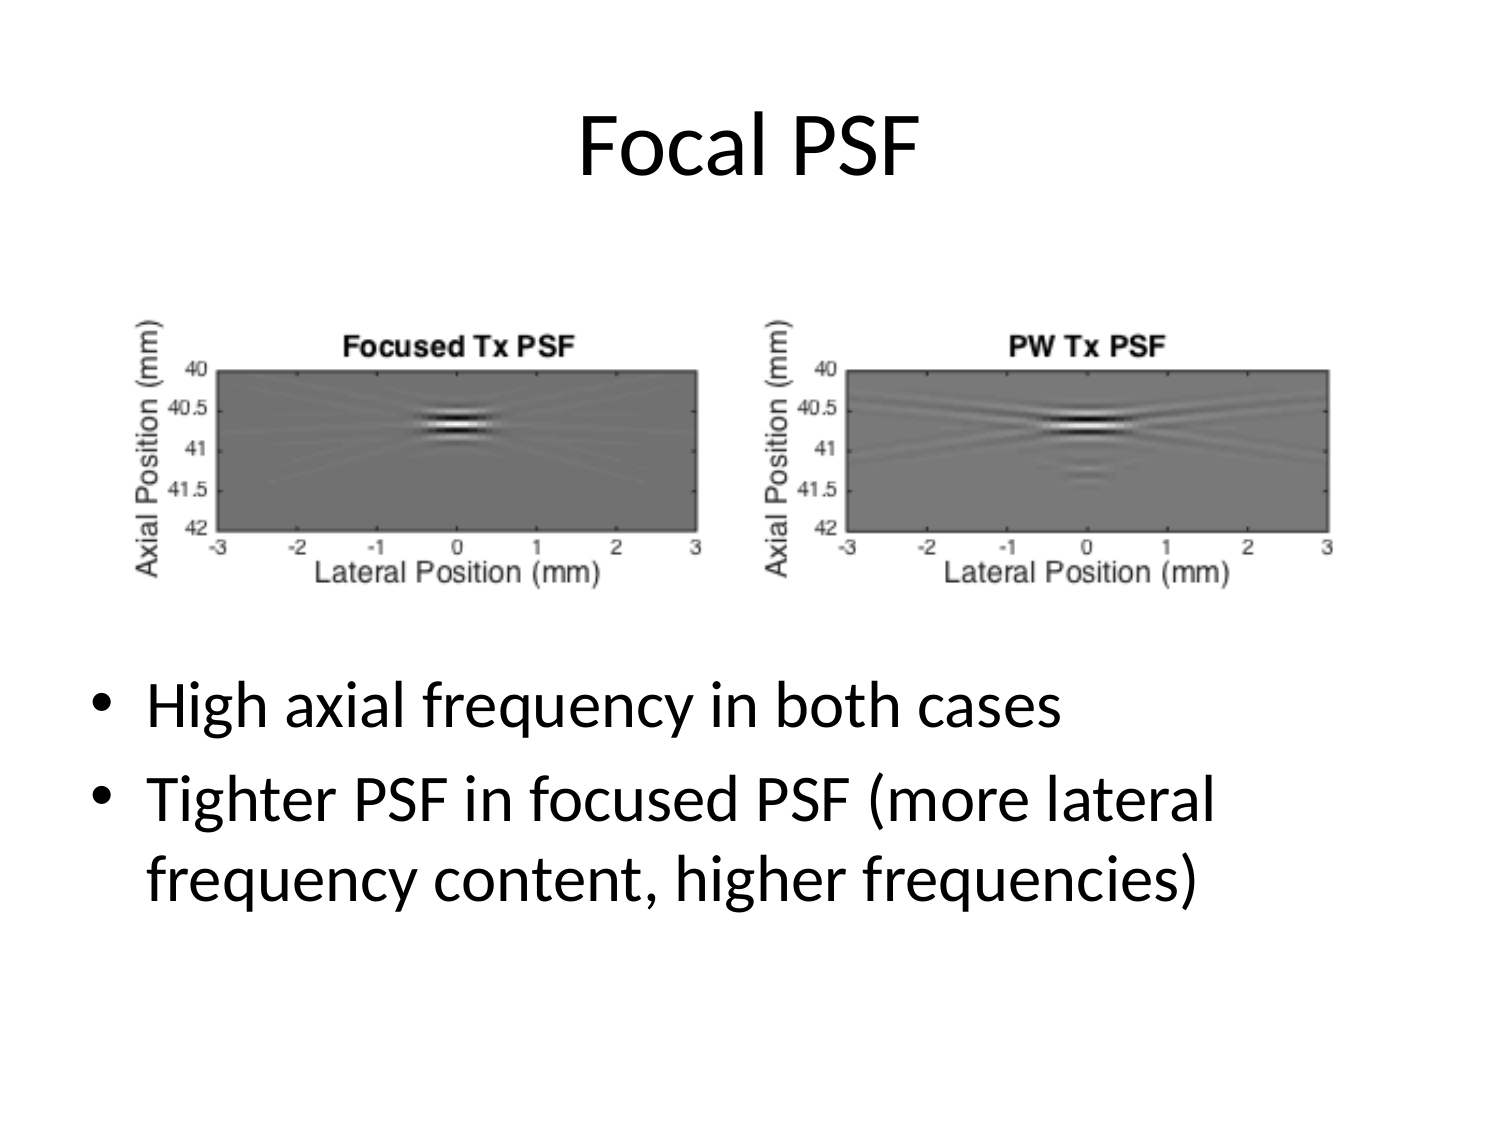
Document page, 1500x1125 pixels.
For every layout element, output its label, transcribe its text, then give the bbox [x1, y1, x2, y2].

list High axial frequency in both cases Tighter PSF in focused PSF (more lateral frequency content, higher frequencies) [75, 698, 1425, 1005]
title Focal PSF [75, 45, 1425, 230]
picture [30, 231, 1464, 690]
